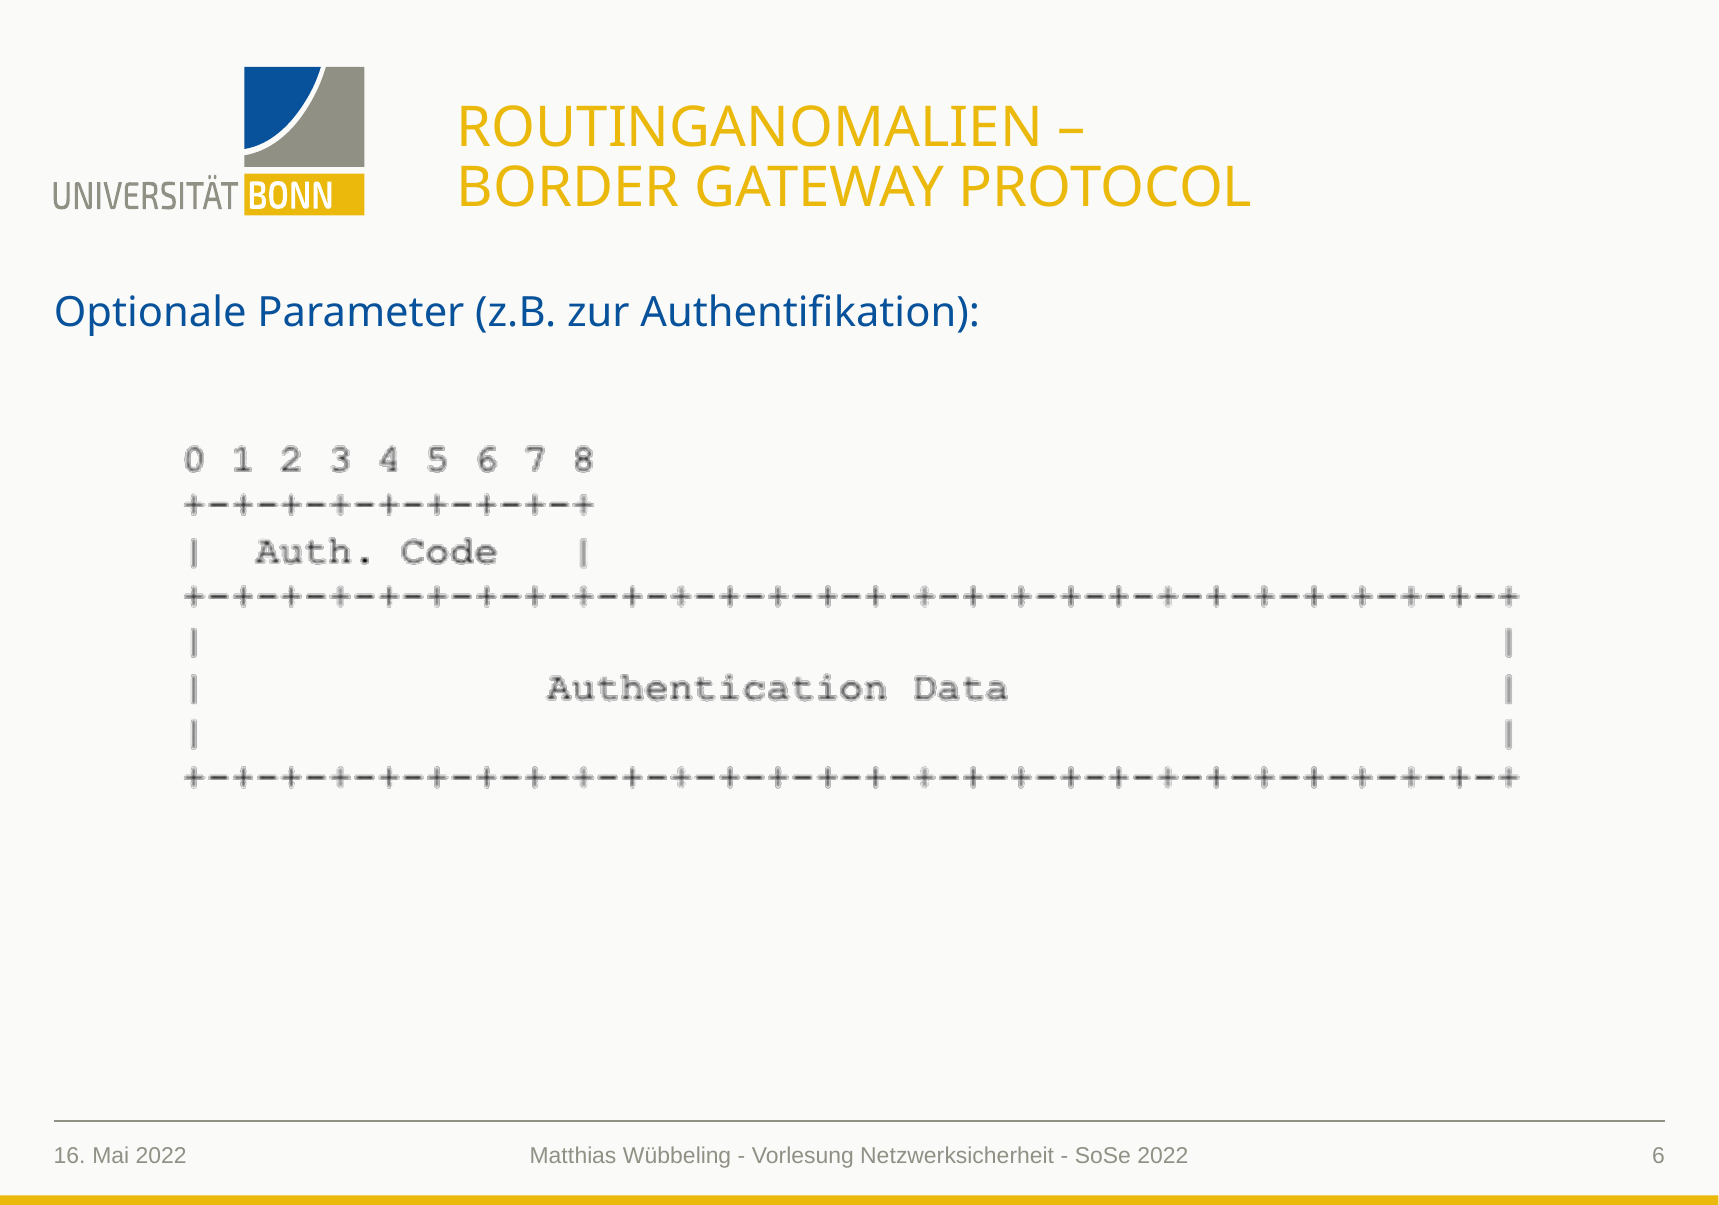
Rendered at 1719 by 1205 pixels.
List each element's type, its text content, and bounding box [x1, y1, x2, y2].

list Optionale Parameter (z.B. zur Authentifikation): [53, 284, 1665, 1055]
slide_number 16. Mai 2022 [53, 1121, 215, 1189]
footer Matthias Wübbeling - Vorlesung Netzwerksicherheit - SoSe 2022 [389, 1121, 1329, 1189]
slide_number 6 [1557, 1121, 1665, 1189]
title RoutingAnomalien – Border Gateway Protocol [456, 67, 1665, 218]
picture [171, 424, 1545, 813]
